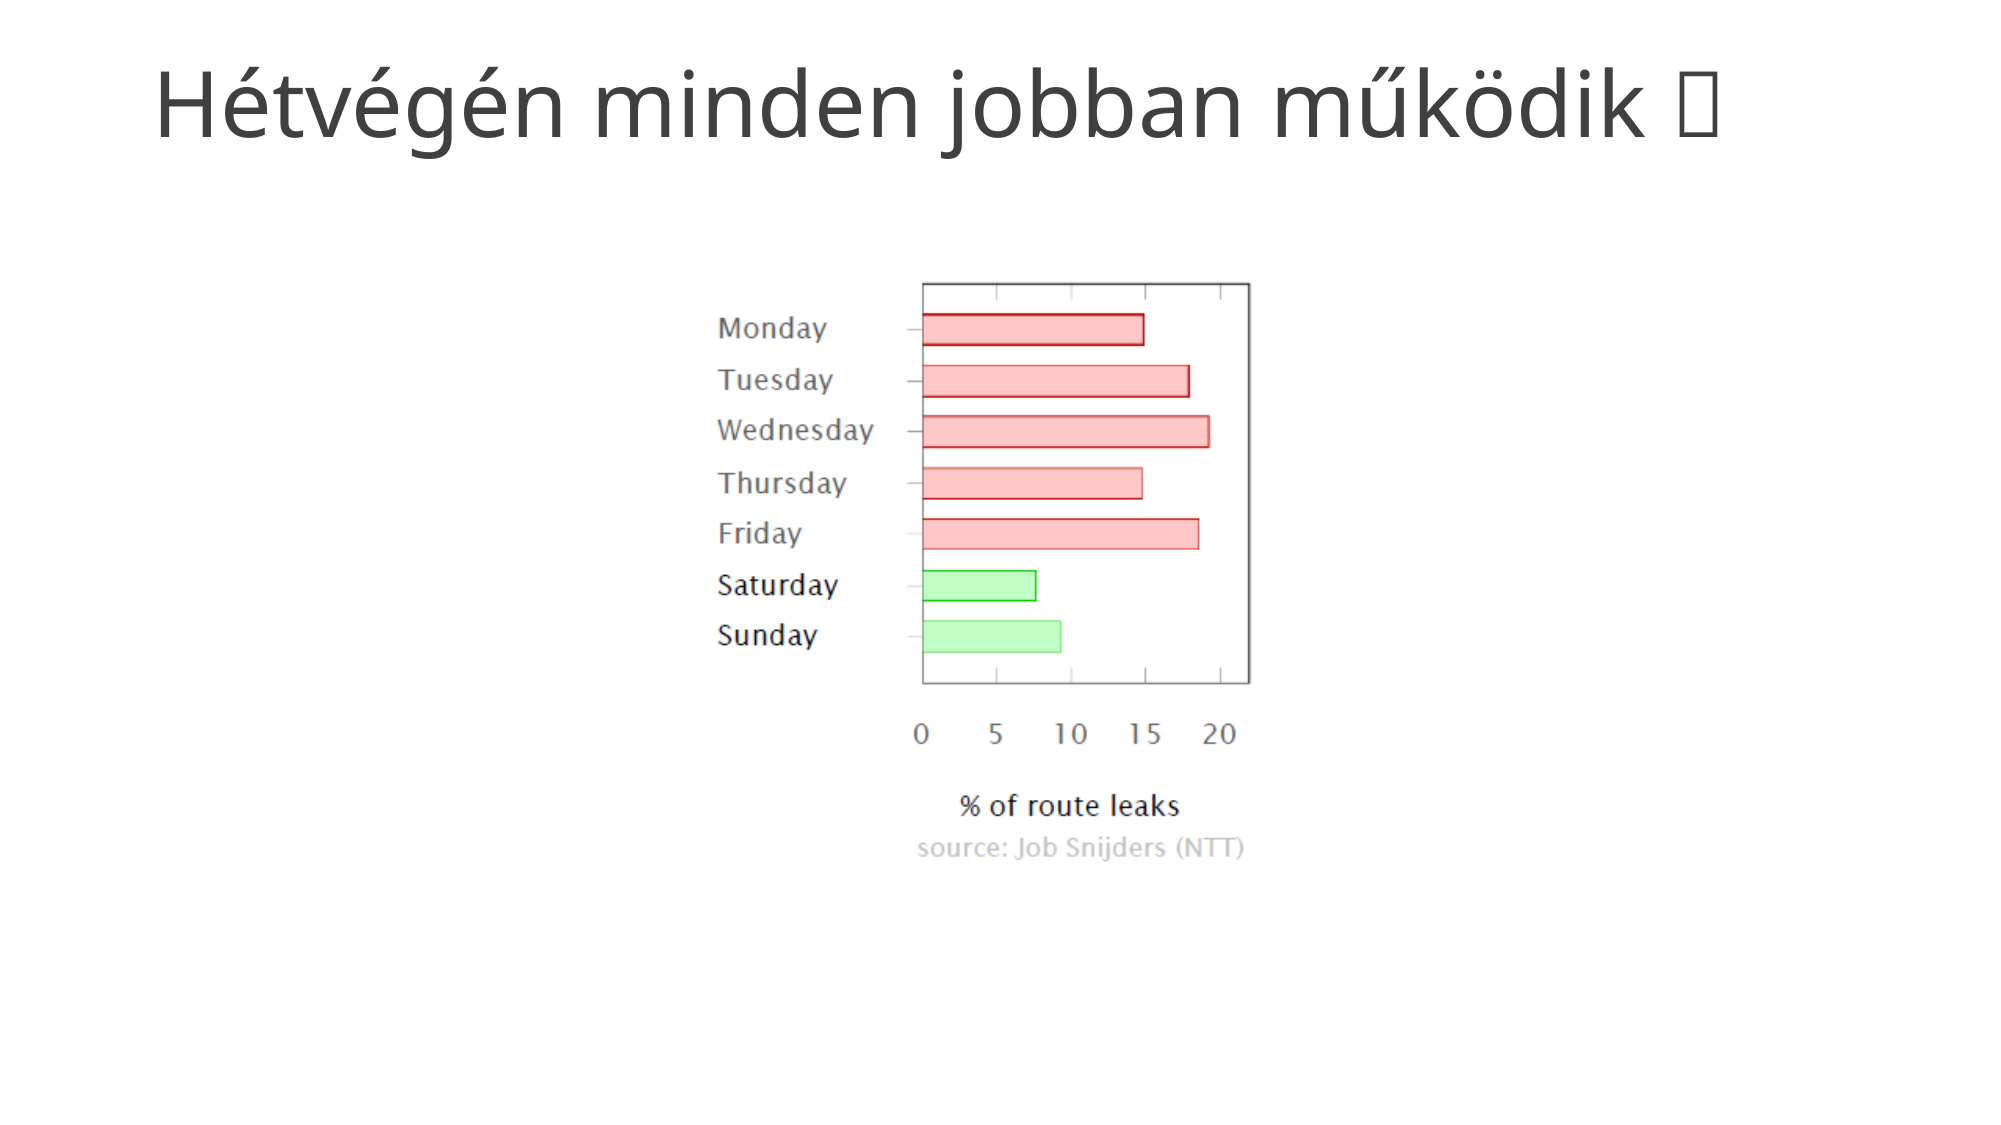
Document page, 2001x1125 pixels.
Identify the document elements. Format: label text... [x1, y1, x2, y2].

picture [661, 232, 1339, 893]
title Hétvégén minden jobban működik  [137, 0, 1863, 217]
